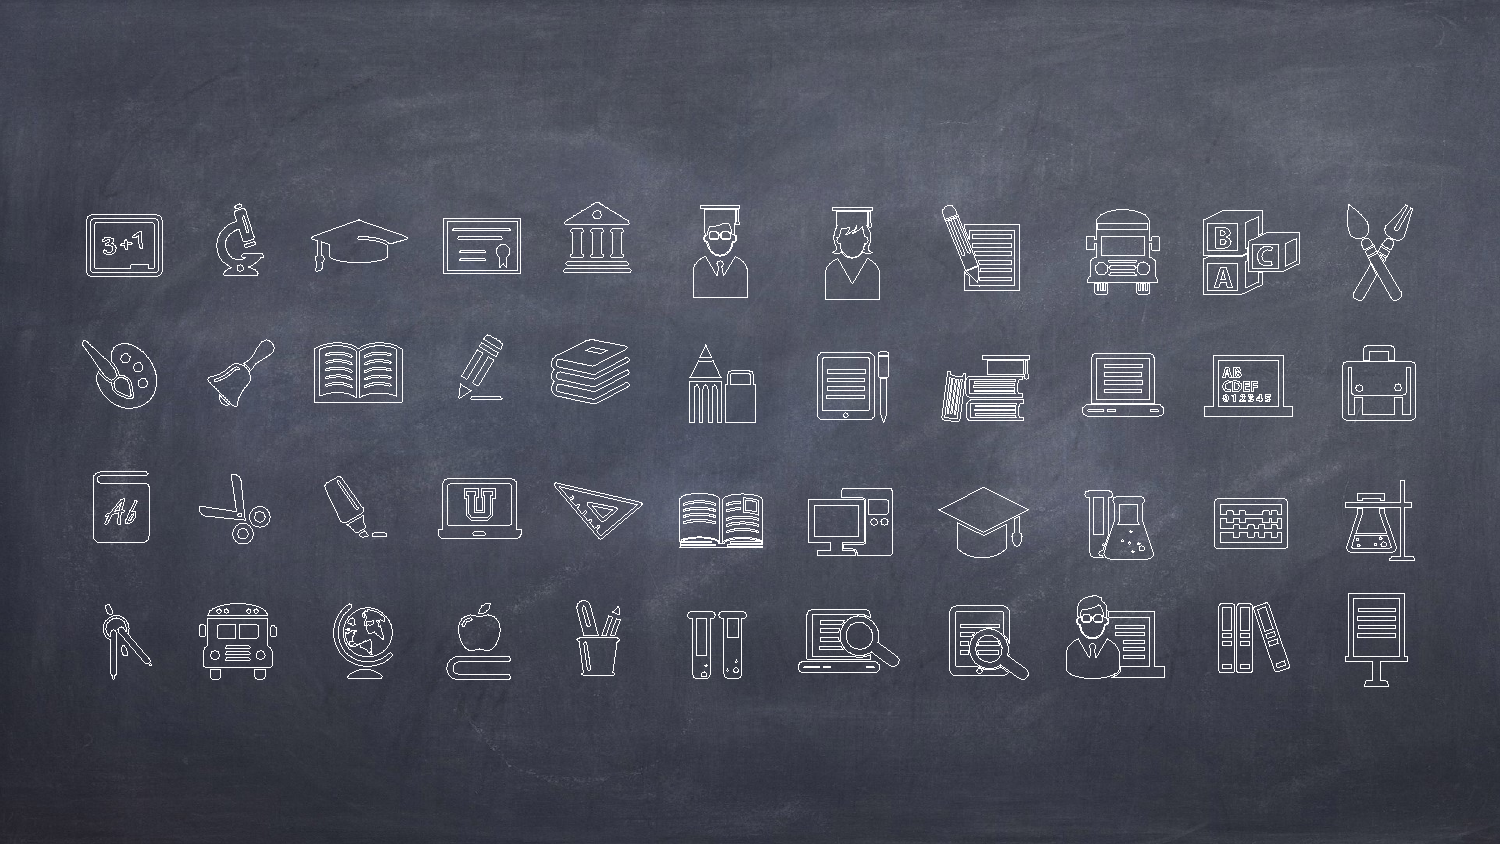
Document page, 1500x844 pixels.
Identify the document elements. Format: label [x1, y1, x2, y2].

text_box [458, 383, 472, 399]
text_box [1214, 498, 1288, 549]
text_box [103, 604, 152, 680]
text_box [1345, 480, 1415, 561]
text_box [570, 228, 584, 258]
text_box [687, 590, 1408, 687]
text_box [1082, 353, 1164, 417]
text_box [372, 532, 387, 537]
text_box [689, 344, 756, 423]
text_box [461, 349, 483, 380]
text_box [941, 204, 1020, 291]
text_box [82, 340, 157, 409]
text_box [693, 205, 748, 298]
text_box [612, 606, 620, 615]
text_box [311, 219, 408, 272]
text_box [938, 486, 1029, 558]
text_box [443, 218, 521, 274]
text_box [207, 339, 275, 407]
text_box [554, 482, 643, 540]
text_box [551, 339, 630, 404]
picture [0, 0, 1500, 844]
text_box [324, 476, 369, 538]
text_box [601, 615, 613, 636]
text_box [249, 506, 271, 528]
text_box [483, 334, 503, 350]
text_box [270, 625, 277, 637]
text_box [333, 603, 393, 667]
text_box [479, 342, 499, 357]
text_box [438, 478, 522, 539]
text_box [472, 356, 494, 386]
text_box [576, 637, 620, 676]
text_box [232, 523, 254, 544]
text_box [1084, 490, 1154, 560]
text_box [1345, 204, 1413, 302]
text_box [563, 268, 632, 273]
text_box [817, 351, 889, 423]
text_box [808, 488, 893, 556]
text_box [610, 228, 624, 258]
text_box [825, 207, 880, 300]
text_box [446, 656, 511, 680]
text_box [590, 228, 604, 258]
text_box [86, 214, 163, 277]
text_box [203, 618, 273, 668]
text_box [216, 203, 264, 276]
text_box [207, 603, 268, 616]
text_box [210, 669, 221, 680]
text_box [941, 355, 1030, 423]
text_box [93, 471, 150, 543]
text_box [314, 342, 403, 403]
text_box [1204, 355, 1293, 417]
text_box [1086, 209, 1160, 295]
text_box [576, 600, 599, 636]
text_box [199, 624, 206, 637]
text_box [610, 618, 621, 636]
text_box [470, 396, 503, 400]
text_box [199, 474, 246, 521]
text_box [254, 669, 266, 680]
text_box [1342, 345, 1416, 421]
text_box [458, 614, 501, 651]
text_box [679, 493, 763, 548]
text_box [347, 669, 383, 679]
text_box [478, 603, 491, 614]
text_box [1203, 210, 1300, 295]
text_box [565, 261, 629, 266]
text_box [564, 202, 630, 225]
